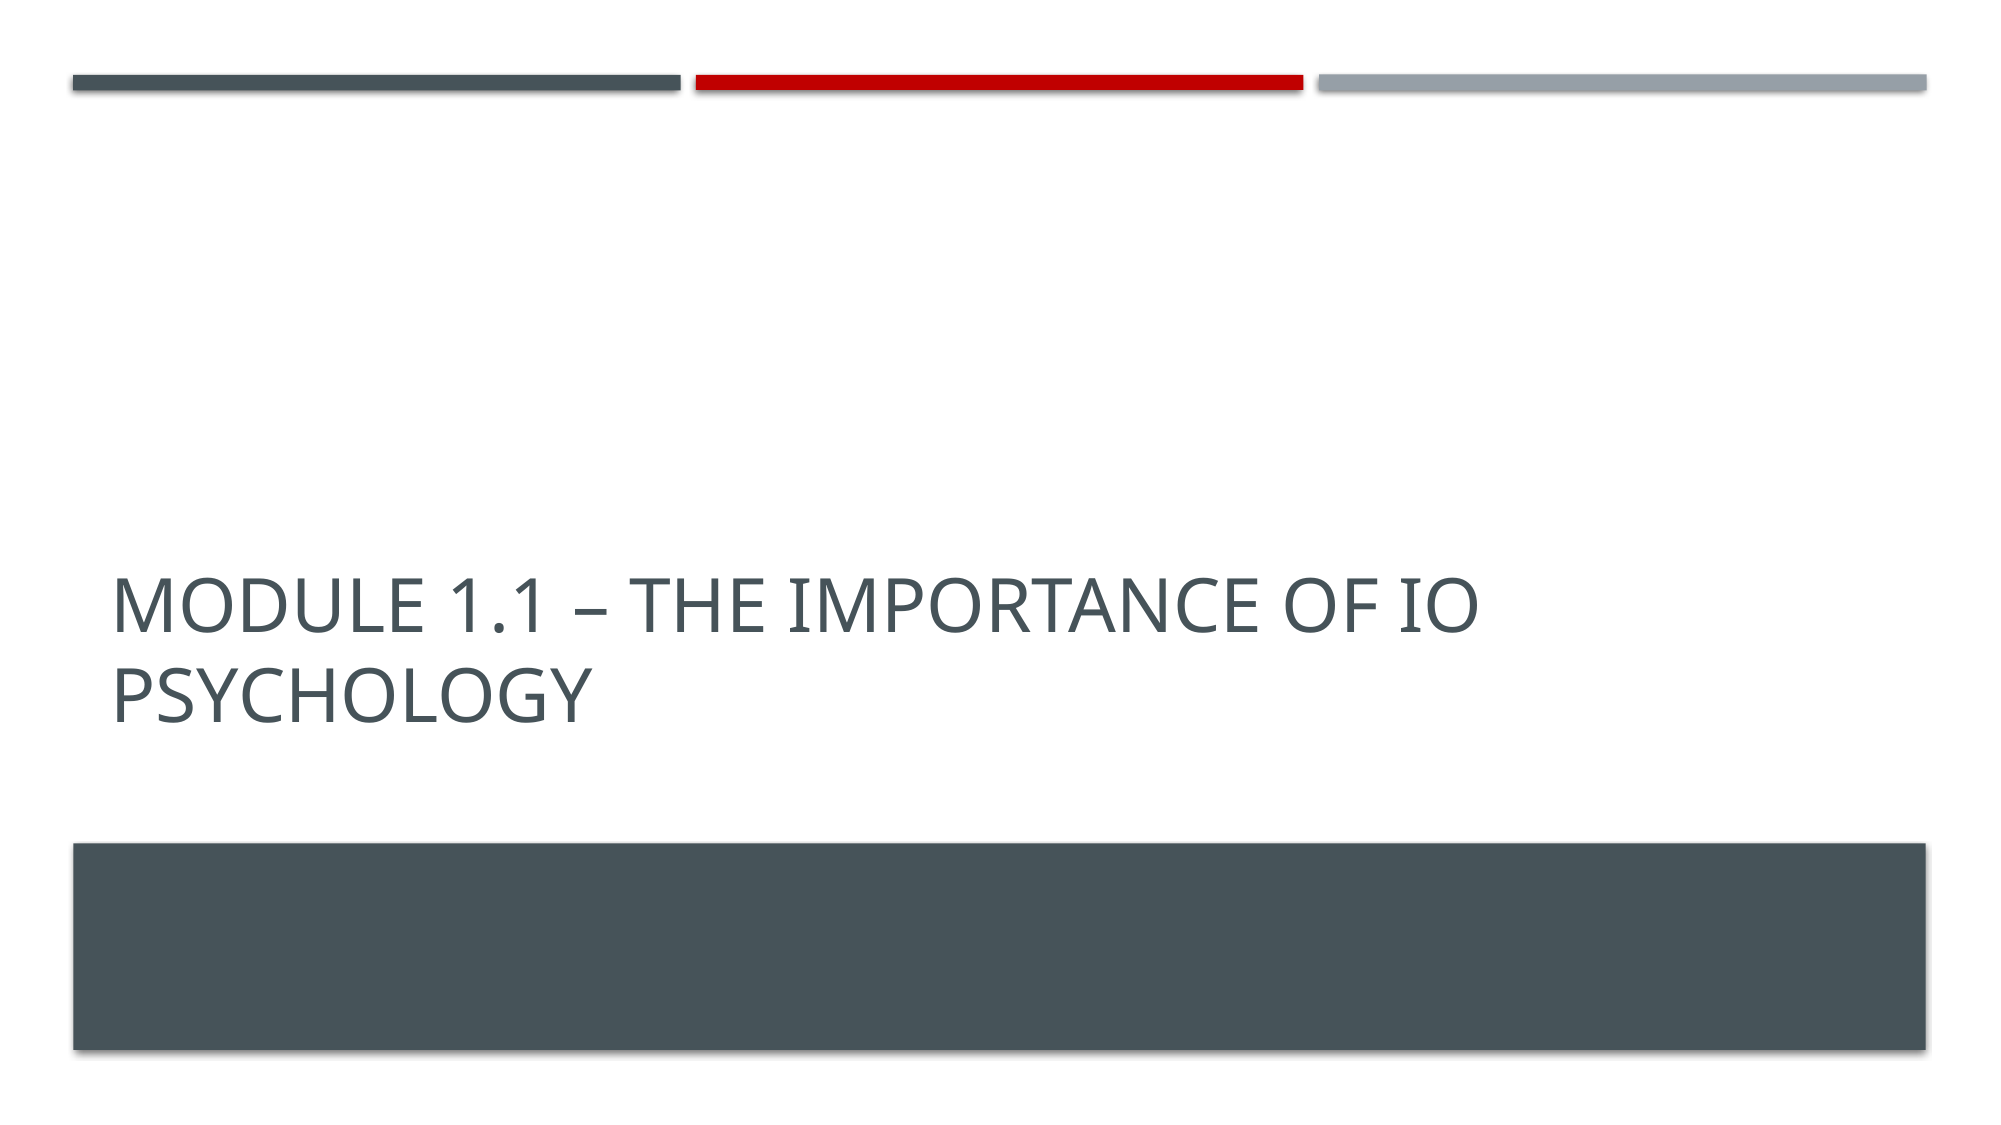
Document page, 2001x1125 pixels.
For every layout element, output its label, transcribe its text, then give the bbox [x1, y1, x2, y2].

title Module 1.1 – The Importance of IO Psychology [95, 499, 1905, 745]
